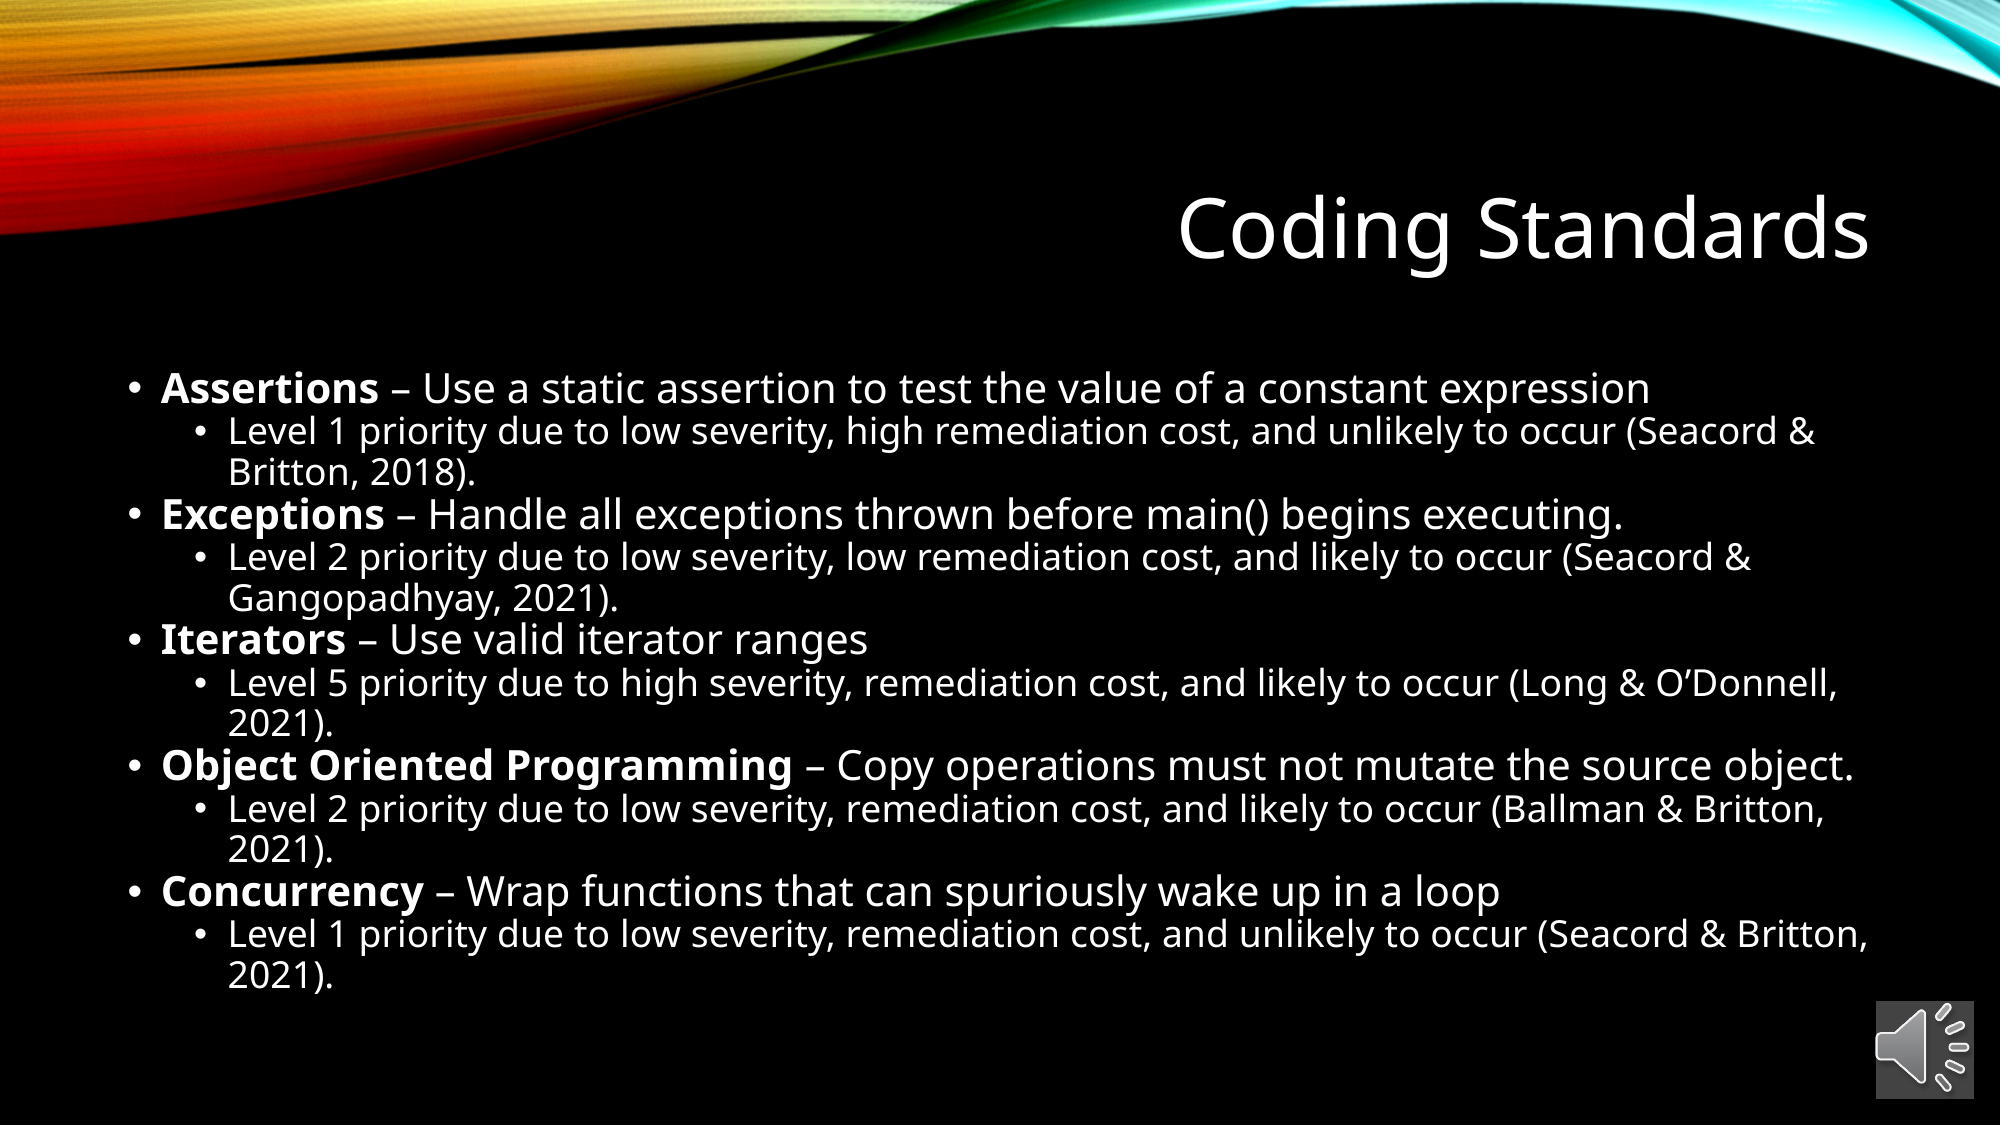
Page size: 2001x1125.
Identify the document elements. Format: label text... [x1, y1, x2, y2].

list Assertions – Use a static assertion to test the value of a constant expression Level 1 priority due to low severity, high remediation cost, and unlikely to occur (Seacord & Britton, 2018). Exceptions – Handle all exceptions thrown before main() begins executing. Level 2 priority due to low severity, low remediation cost, and likely to occur (Seacord & Gangopadhyay, 2021). Iterators – Use valid iterator ranges Level 5 priority due to high severity, remediation cost, and likely to occur (Long & O’Donnell, 2021). Object Oriented Programming – Copy operations must not mutate the source object. Level 2 priority due to low severity, remediation cost, and likely to occur (Ballman & Britton, 2021). Concurrency – Wrap functions that can spuriously wake up in a loop Level 1 priority due to low severity, remediation cost, and unlikely to occur (Seacord & Britton, 2021). [112, 360, 1888, 1021]
title Coding Standards [474, 125, 1888, 338]
picture [1874, 999, 1976, 1101]
picture [0, 0, 2000, 237]
